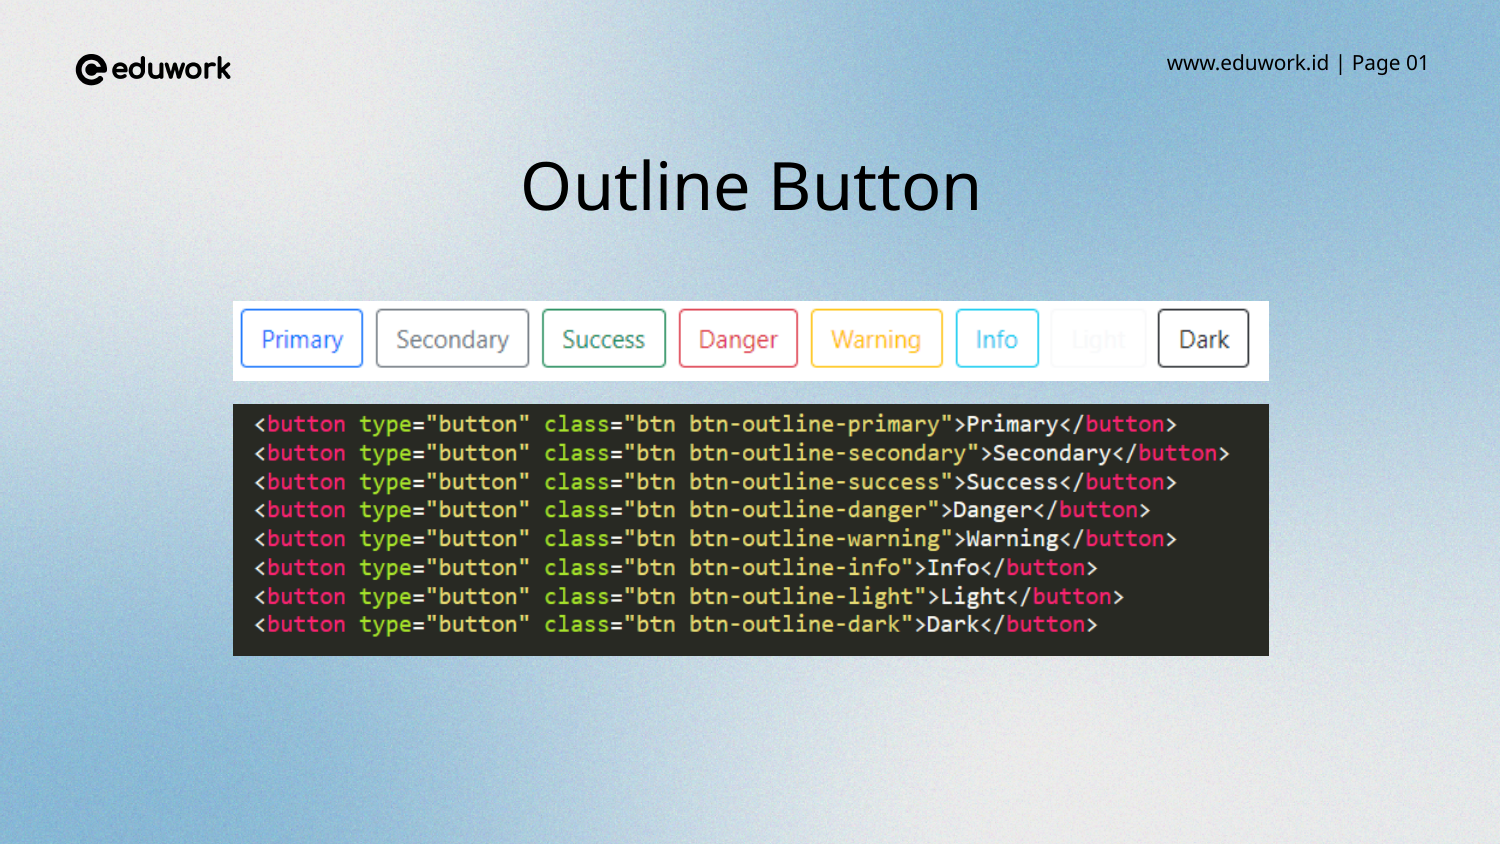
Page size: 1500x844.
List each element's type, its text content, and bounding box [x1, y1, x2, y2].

text_box [67, 242, 1424, 791]
text_box Outline Button [300, 88, 1205, 239]
text_box www.eduwork.id | Page 01 [1134, 37, 1445, 88]
picture [0, 0, 1500, 844]
